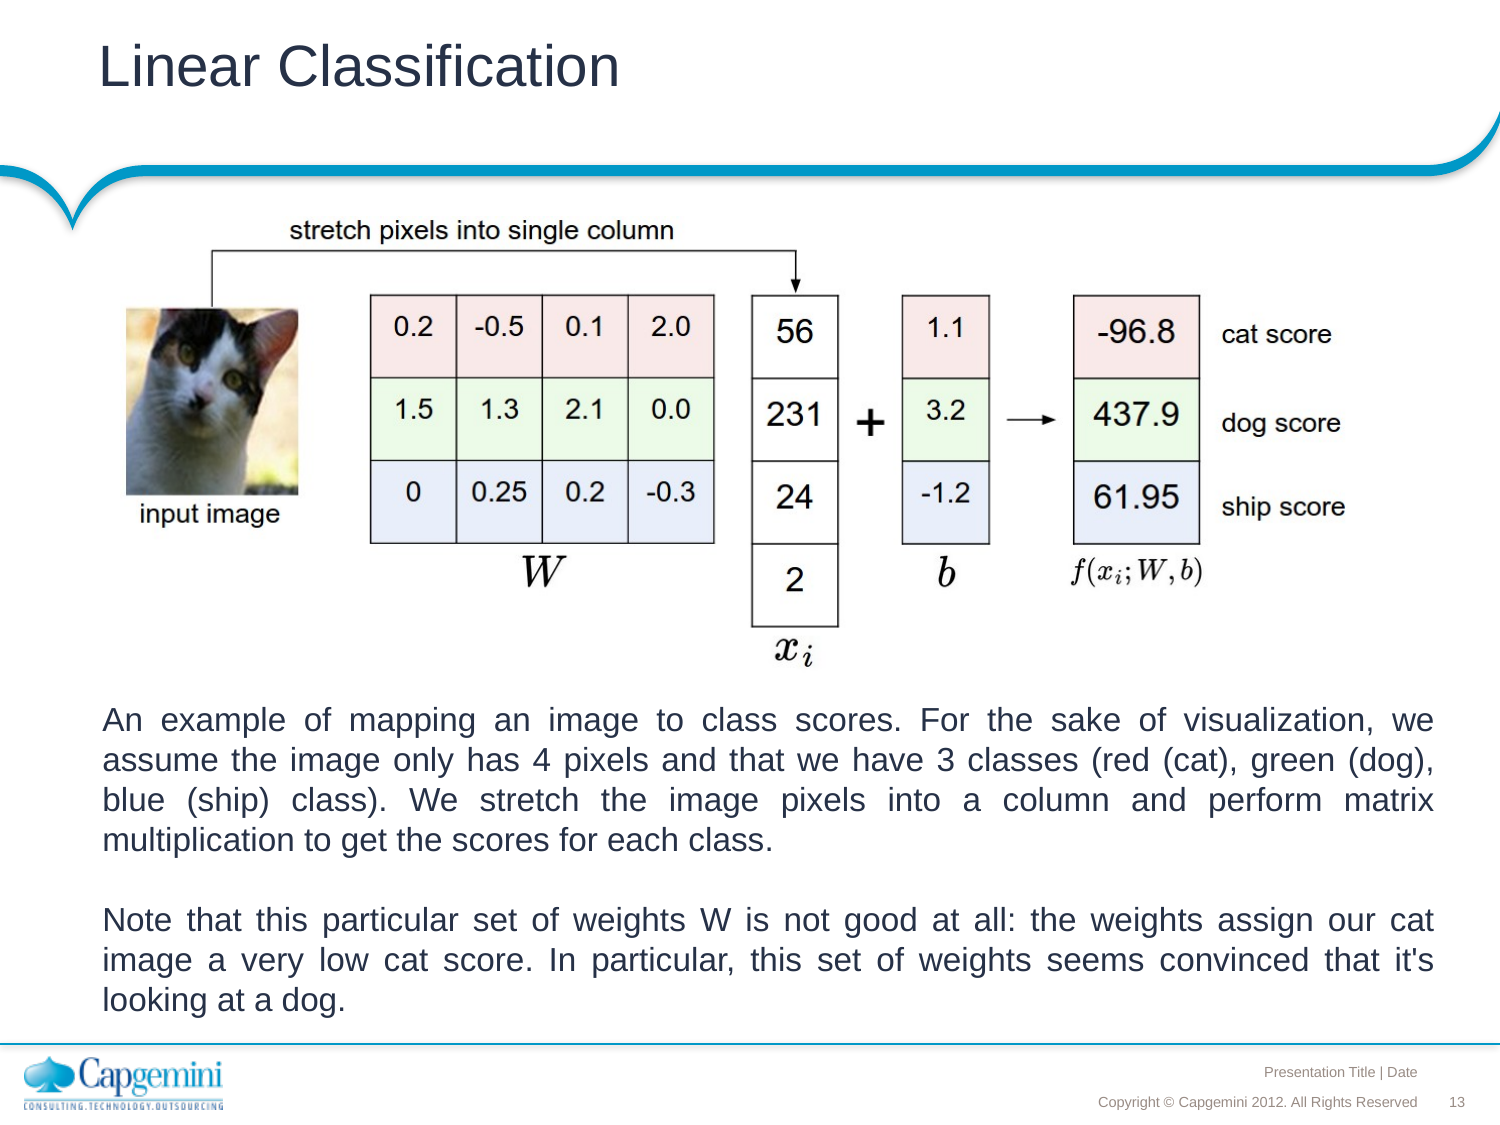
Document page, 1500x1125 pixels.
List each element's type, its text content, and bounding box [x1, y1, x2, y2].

picture [24, 1056, 223, 1110]
picture [120, 216, 1352, 673]
title Linear Classification [50, 3, 1400, 134]
text_box An example of mapping an image to class scores. For the sake of visualization, we assume the image only has 4 pixels and that we have 3 classes (red (cat), green (dog), blue (ship) class). We stretch the image pixels into a column and perform matrix multiplication to get the scores for each class. Note that this particular set of weights W is not good at all: the weights assign our cat image a very low cat score. In particular, this set of weights seems convinced that it's looking at a dog. [87, 691, 1452, 1026]
